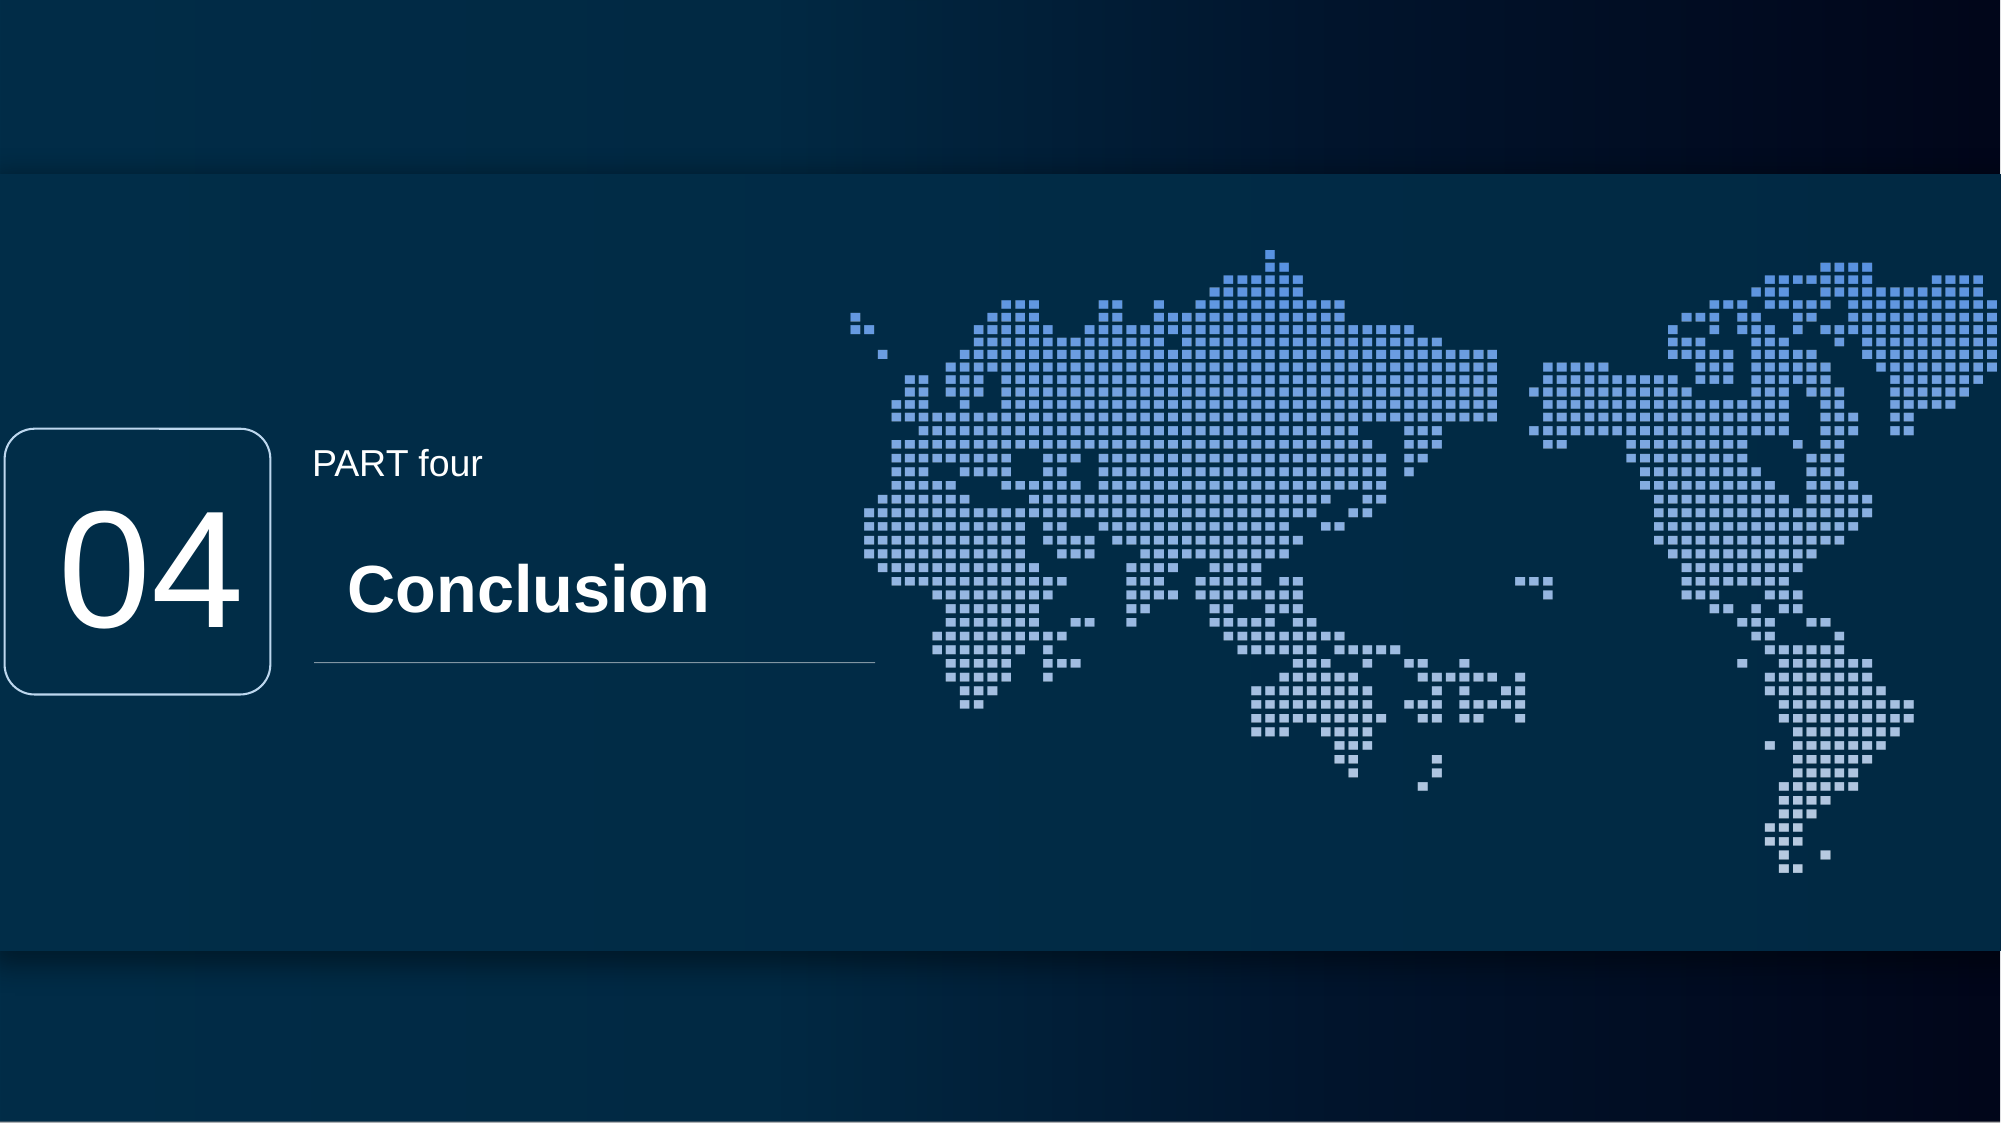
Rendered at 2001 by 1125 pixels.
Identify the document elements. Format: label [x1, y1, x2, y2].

text_box [0, 174, 2000, 951]
text_box [4, 428, 1057, 695]
picture [0, 0, 2001, 1125]
